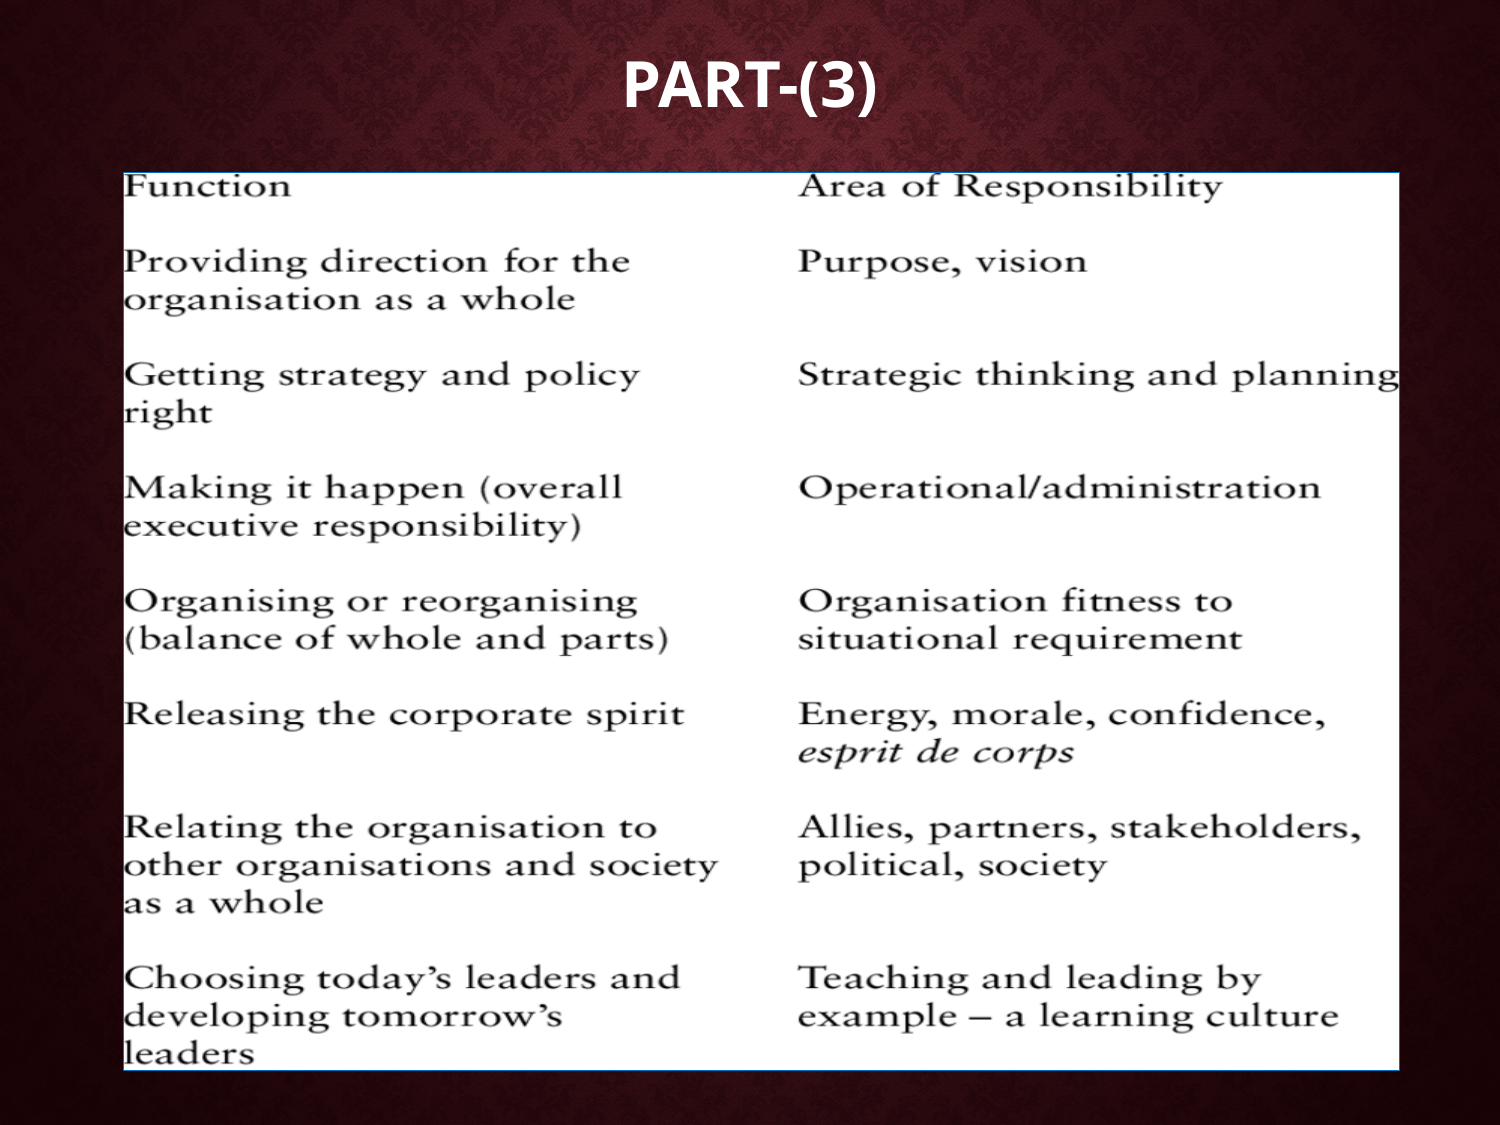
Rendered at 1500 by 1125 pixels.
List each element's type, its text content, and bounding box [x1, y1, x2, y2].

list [123, 172, 1401, 1071]
title Part-(3) [75, 45, 1425, 129]
